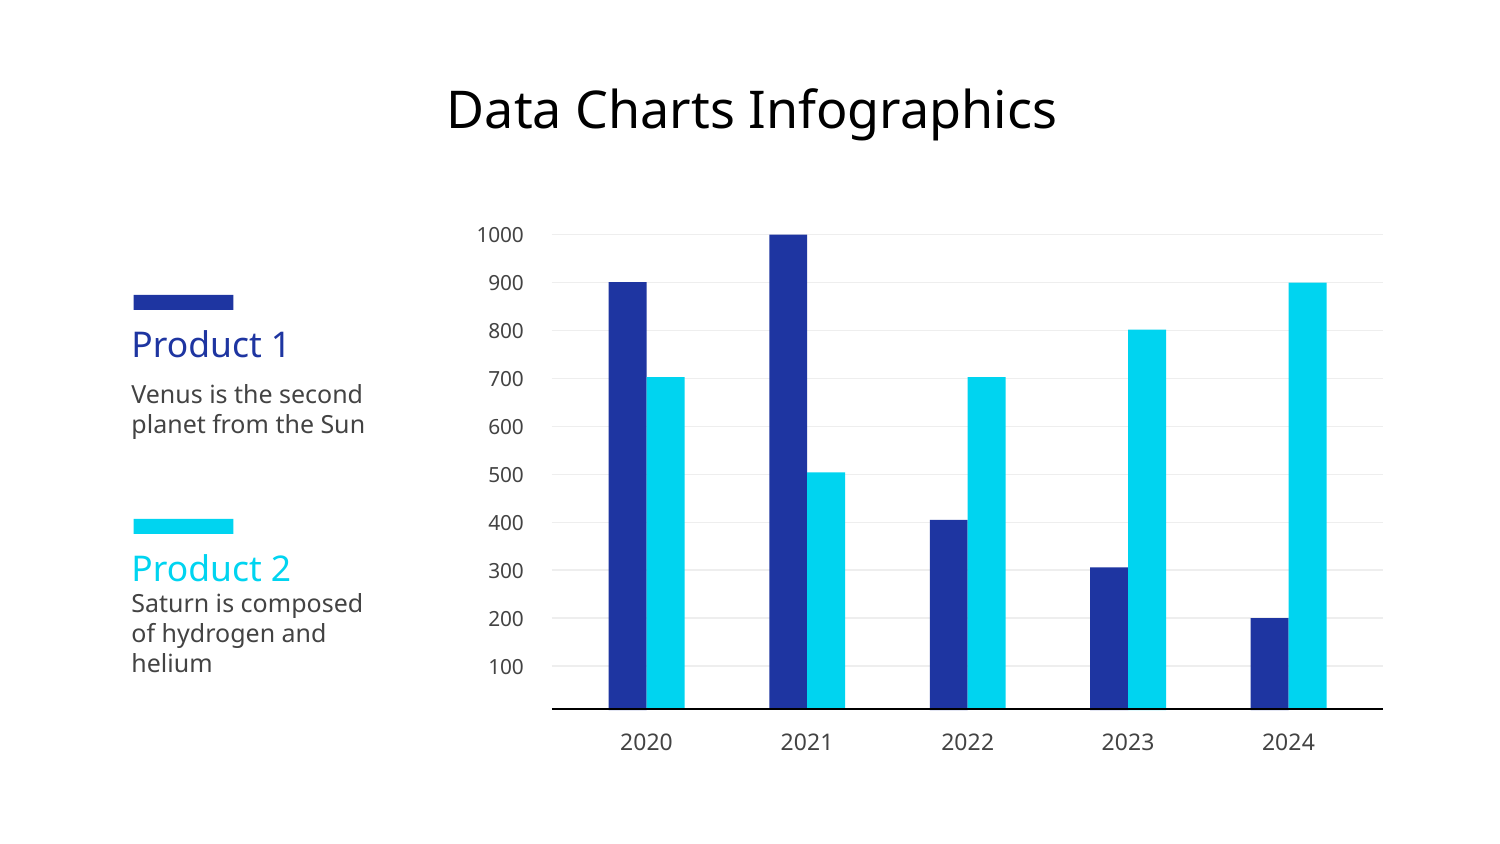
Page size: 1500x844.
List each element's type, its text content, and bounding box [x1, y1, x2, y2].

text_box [600, 718, 693, 759]
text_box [1242, 718, 1335, 759]
title Data Charts Infographics [79, 68, 1426, 148]
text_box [600, 281, 693, 708]
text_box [1082, 329, 1175, 708]
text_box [1242, 282, 1335, 708]
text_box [1082, 718, 1175, 759]
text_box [116, 294, 408, 454]
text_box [921, 376, 1014, 708]
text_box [921, 718, 1014, 759]
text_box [446, 213, 1384, 687]
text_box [761, 718, 854, 759]
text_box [116, 518, 408, 678]
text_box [761, 234, 854, 708]
